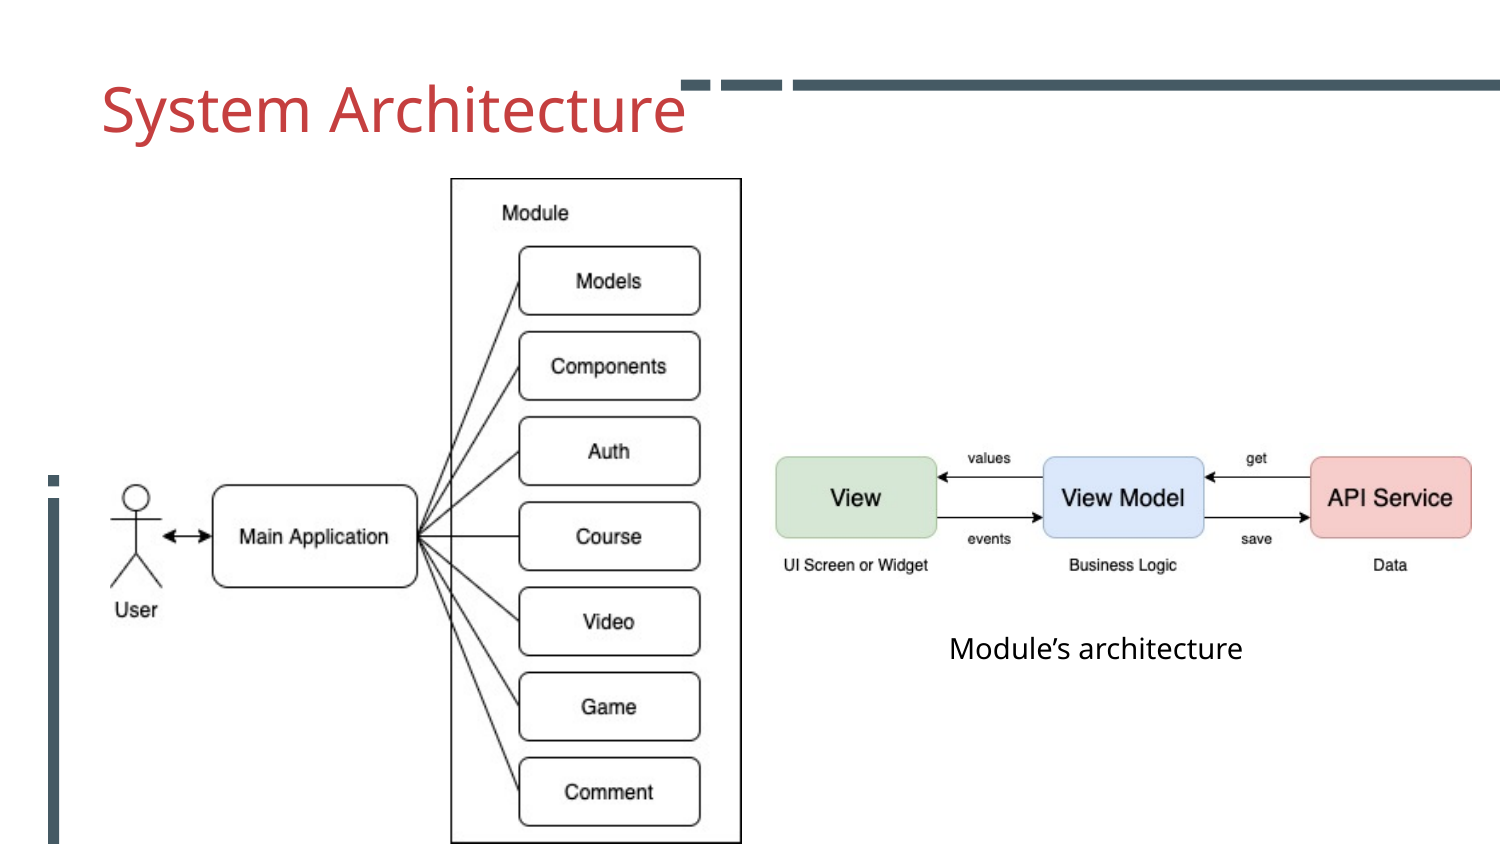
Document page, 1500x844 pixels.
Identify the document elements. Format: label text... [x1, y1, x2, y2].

title System Architecture [85, 55, 1134, 150]
picture [769, 443, 1472, 579]
picture [110, 177, 743, 844]
text_box Module’s architecture [933, 615, 1352, 681]
